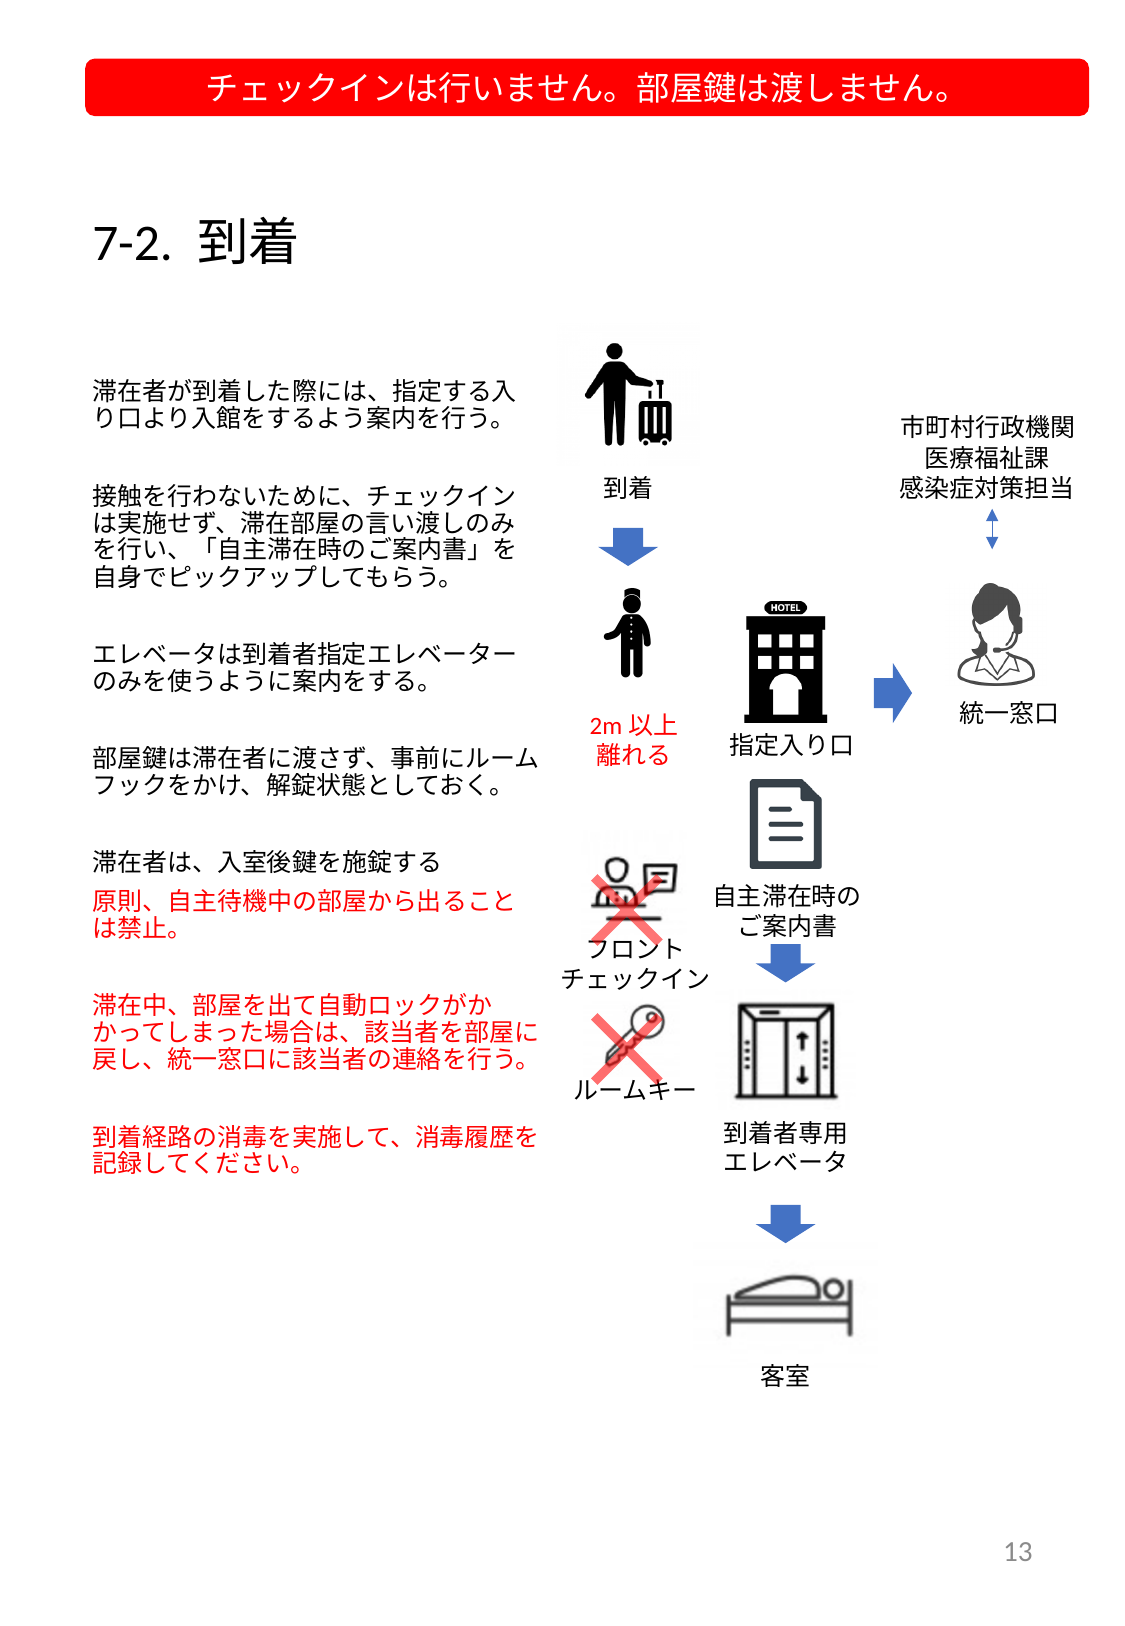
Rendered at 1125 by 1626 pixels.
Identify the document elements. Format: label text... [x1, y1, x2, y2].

text_box 2m以上 離れる [568, 702, 700, 778]
slide_number 13 [794, 1506, 1048, 1593]
text_box [752, 948, 820, 984]
text_box 指定入り口 [706, 721, 878, 767]
text_box 客室 [682, 1353, 889, 1398]
text_box フロント チェックイン [537, 925, 734, 1001]
title 7-2. 到着 [77, 86, 1048, 401]
picture [724, 601, 847, 723]
text_box 自主滞在時の ご案内書 [697, 872, 878, 948]
picture [556, 322, 700, 466]
picture [564, 583, 695, 682]
text_box ルームキー [537, 1067, 734, 1112]
text_box 統一窓口 [911, 690, 1107, 736]
text_box チェックインは行いません。部屋鍵は渡しません。 [84, 57, 1091, 118]
picture [583, 988, 680, 1077]
picture [945, 583, 1047, 686]
list 滞在者が到着した際には、指定する入り口より入館をするよう案内を行う。 接触を行わないために、チェックインは実施せず、滞在部屋の言い渡しのみを行い、「自主滞在時のご案内書」を自身でピックアップしてもらう。 エレベータは到着者指定エレベーターのみを使うように案内をする。 部屋鍵は滞在者に渡さず、事前にルームフックをかけ、解錠状態としておく。 滞在者は、入室後鍵を施錠する 原則、自主待機中の部屋から出ることは禁止。 滞在中、部屋を出て自動ロックがかかってしまった場合は、該当者を部屋に戻し、統一窓口に該当者の連絡を行う。 到着経路の消毒を実施して、消毒履歴を記録してください。 [77, 371, 556, 1296]
text_box 市町村行政機関 [873, 404, 1103, 449]
picture [741, 779, 830, 869]
picture [693, 1242, 878, 1368]
picture [715, 989, 856, 1110]
text_box 到着者専用 エレベータ [682, 1109, 889, 1185]
text_box [872, 659, 914, 727]
text_box [752, 1203, 820, 1242]
text_box 到着 [559, 466, 697, 510]
text_box 医療福祉課 感染症対策担当 [883, 435, 1092, 511]
text_box [594, 526, 662, 568]
text_box [589, 1077, 607, 1087]
picture [581, 830, 687, 945]
text_box [646, 1077, 665, 1087]
